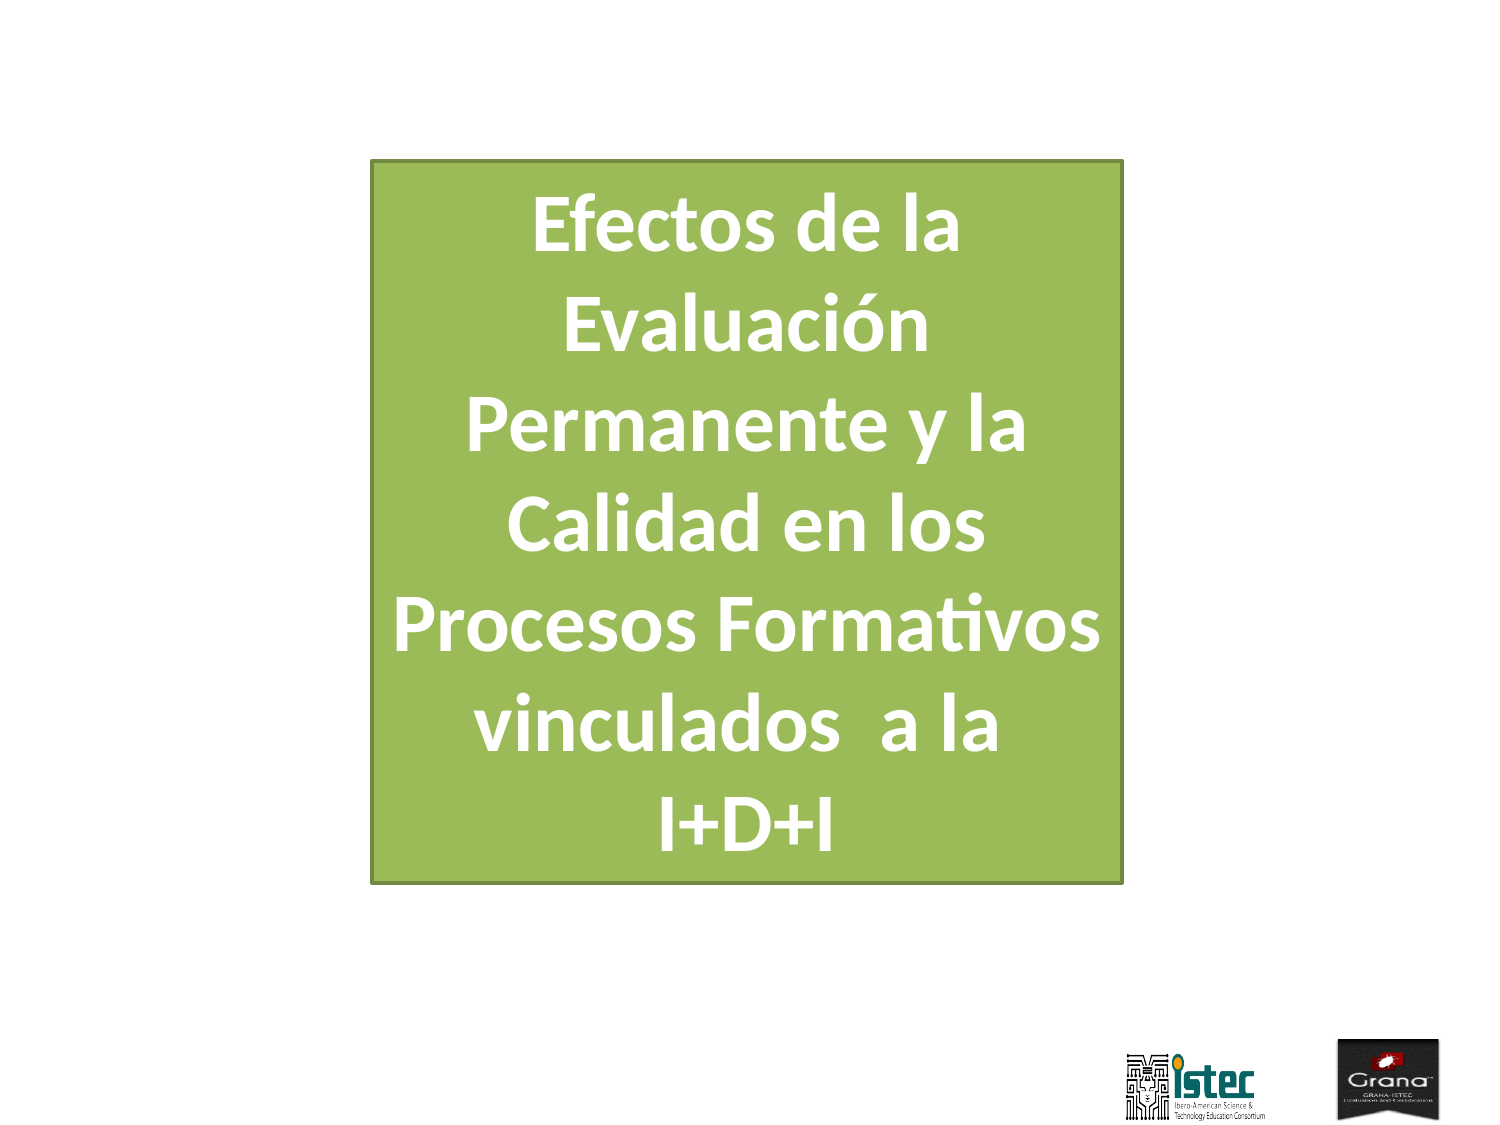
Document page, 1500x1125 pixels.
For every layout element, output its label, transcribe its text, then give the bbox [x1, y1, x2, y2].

text_box Efectos de la Evaluación Permanente y la Calidad en los Procesos Formativos vinculados a la I+D+I [371, 160, 1122, 883]
picture [1333, 1039, 1441, 1122]
picture [1124, 1051, 1267, 1122]
